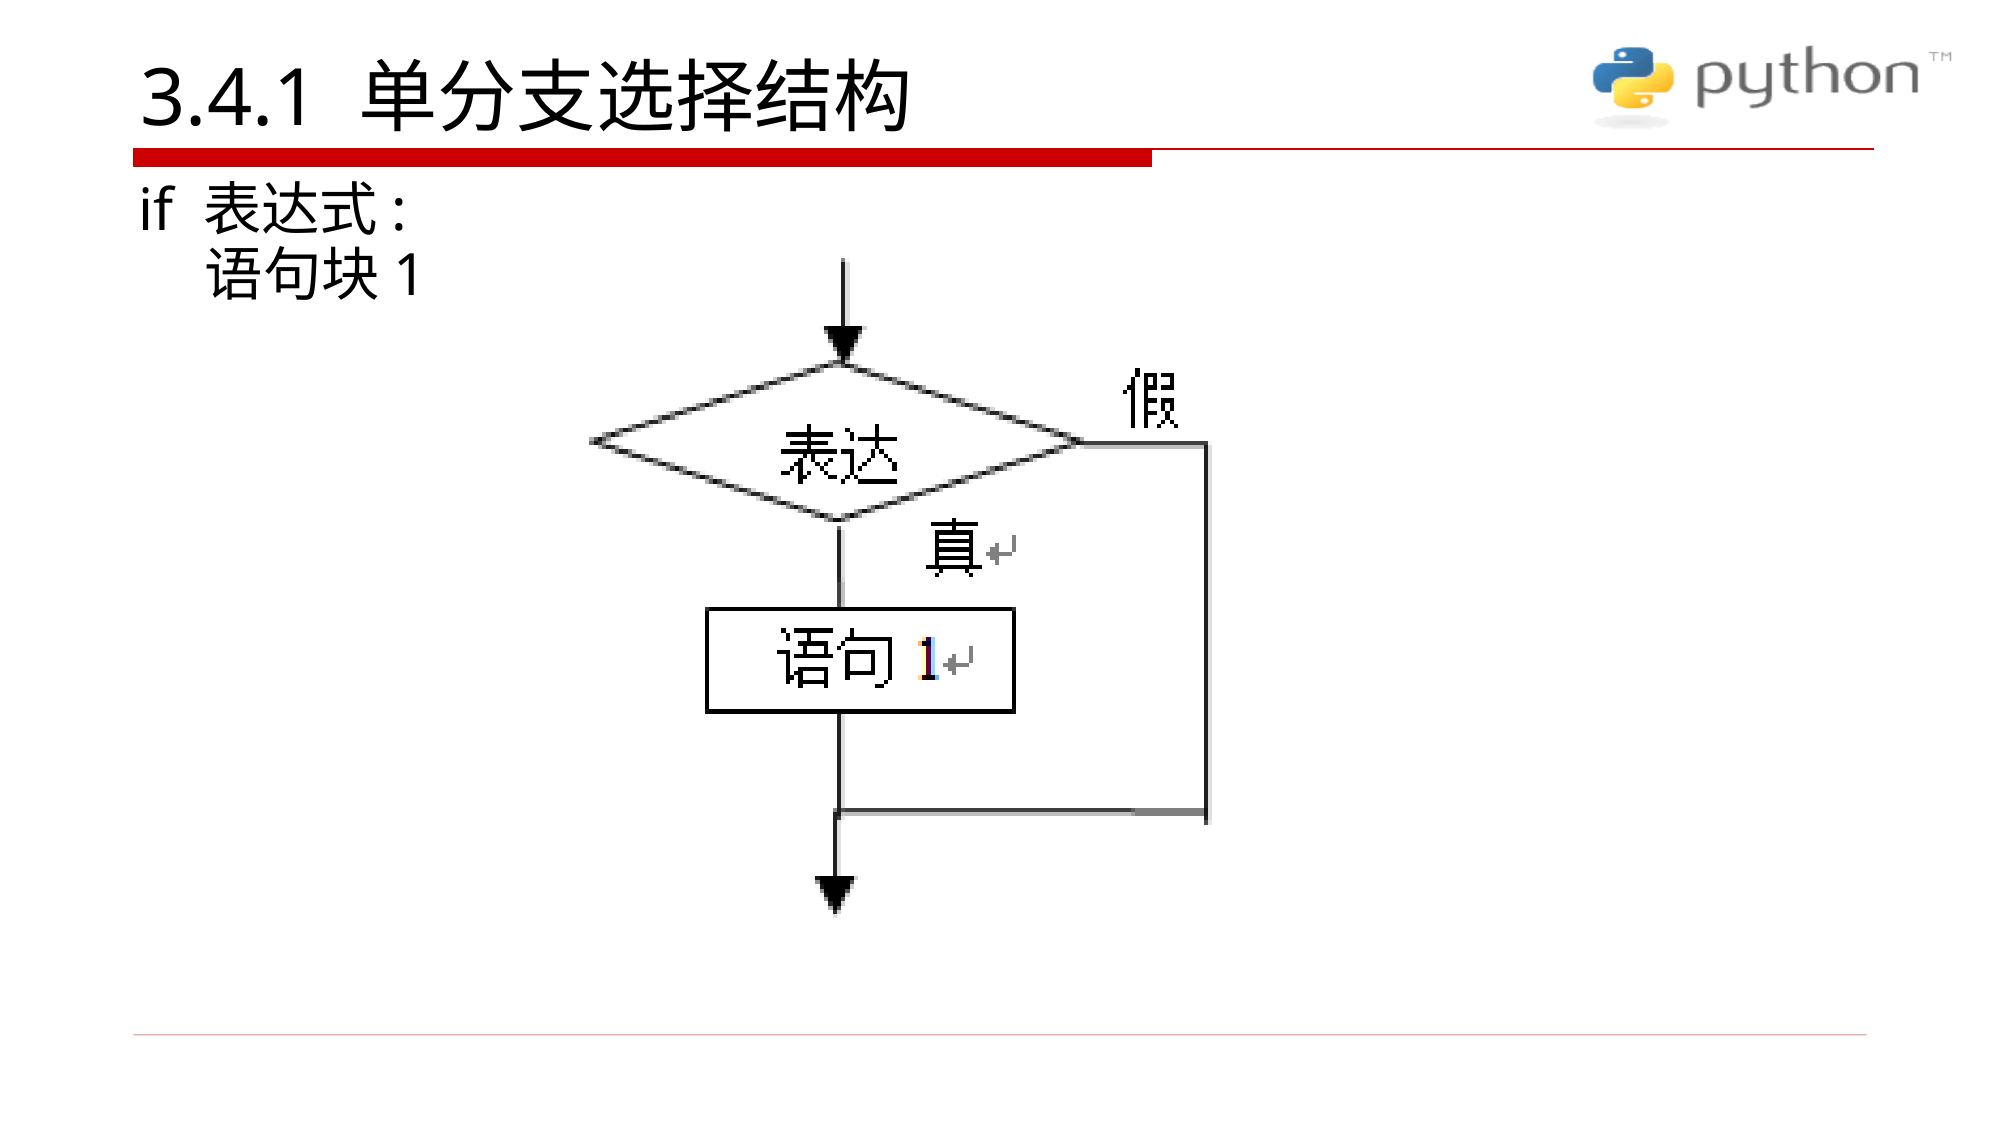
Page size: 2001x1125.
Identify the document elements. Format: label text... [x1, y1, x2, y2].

picture [577, 241, 1217, 953]
picture [1560, 30, 2000, 142]
list if 表达式: 语句块1 [123, 172, 1874, 1029]
title 3.4.1 单分支选择结构 [125, 31, 1876, 149]
